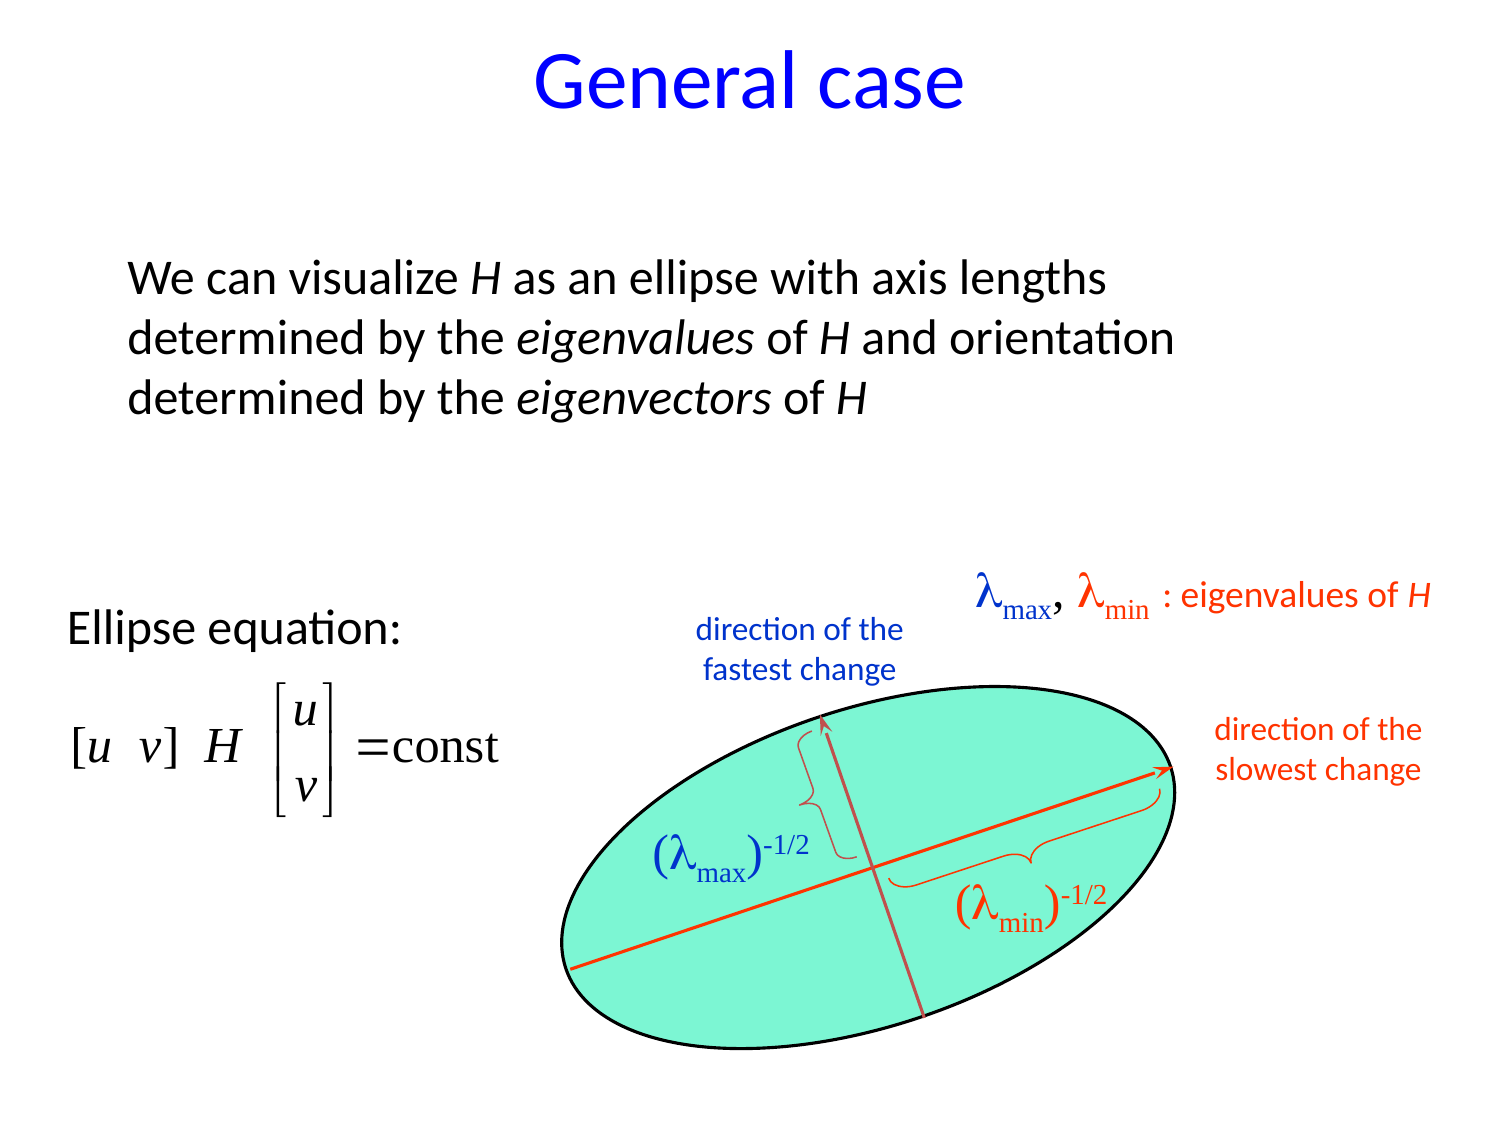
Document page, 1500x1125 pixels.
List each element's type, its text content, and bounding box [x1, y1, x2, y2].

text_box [549, 599, 1451, 1073]
text_box Ellipse equation: [52, 587, 418, 663]
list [66, 674, 509, 826]
text_box max, min : eigenvalues of H [960, 549, 1446, 598]
title General case [75, 0, 1425, 150]
text_box We can visualize H as an ellipse with axis lengths determined by the eigenvalues of H and orientation determined by the eigenvectors of H [112, 237, 1313, 517]
